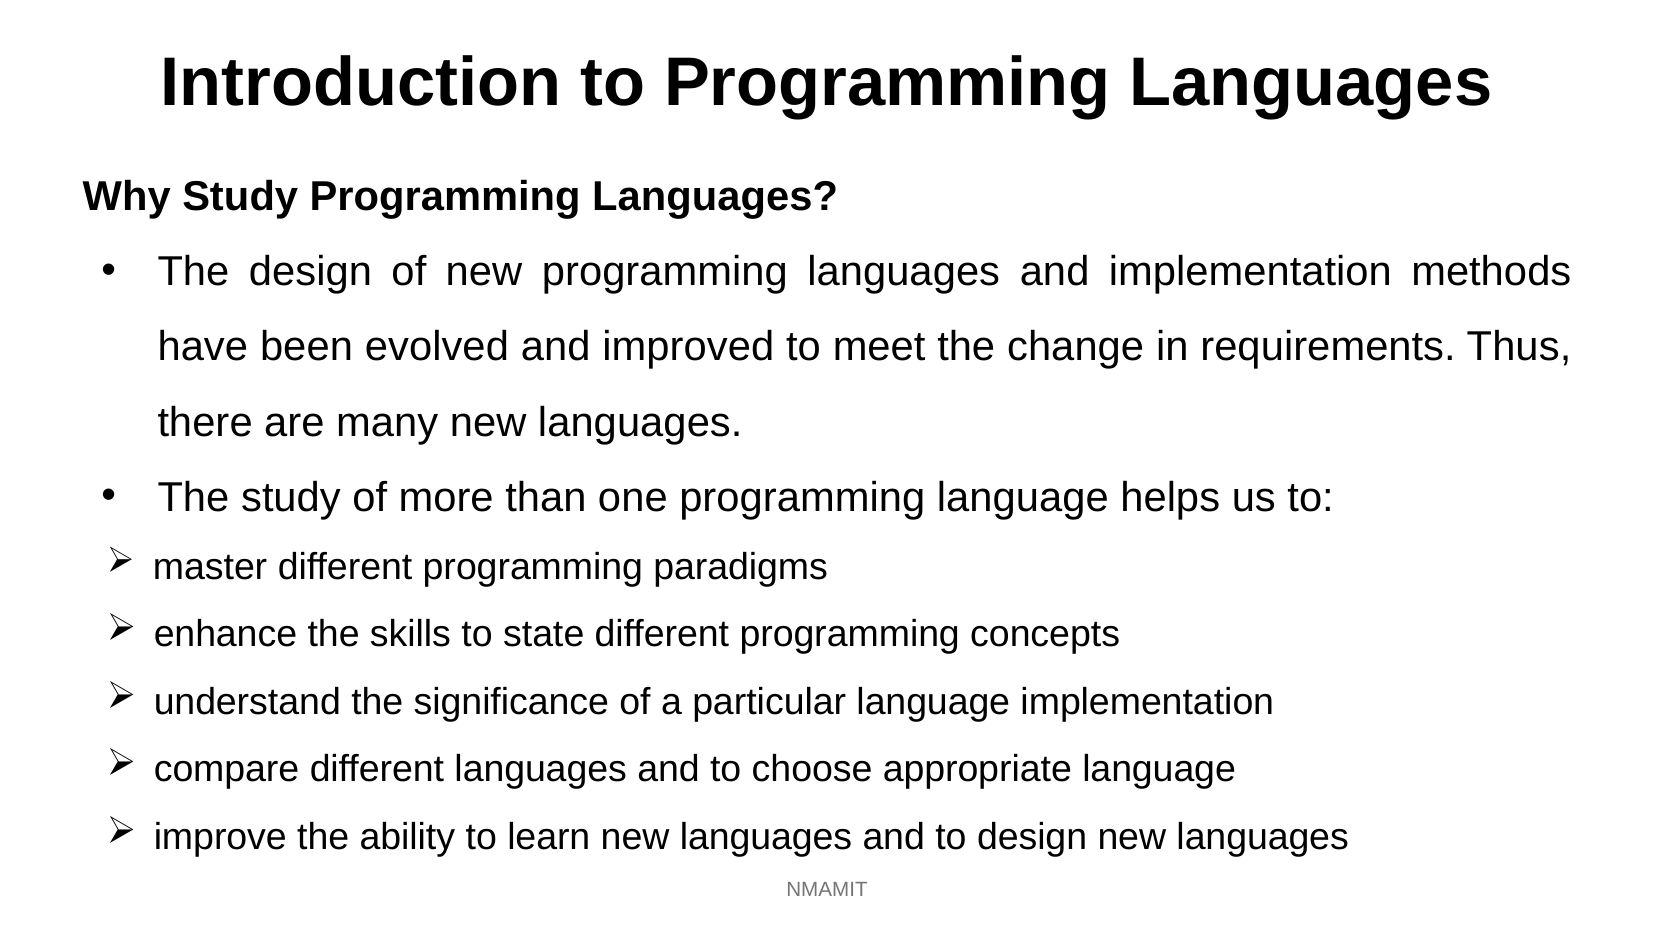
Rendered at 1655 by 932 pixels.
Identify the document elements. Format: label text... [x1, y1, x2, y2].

title Introduction to Programming Languages [113, 30, 1541, 136]
footer NMAMIT [547, 863, 1107, 913]
list Why Study Programming Languages? The design of new programming languages and implementation methods have been evolved and improved to meet the change in requirements. Thus, there are many new languages. The study of more than one programming language helps us to: master different programming paradigms enhance the skills to state different programming concepts understand the significance of a particular language implementation compare different languages and to choose appropriate language improve the ability to learn new languages and to design new languages [67, 136, 1588, 875]
